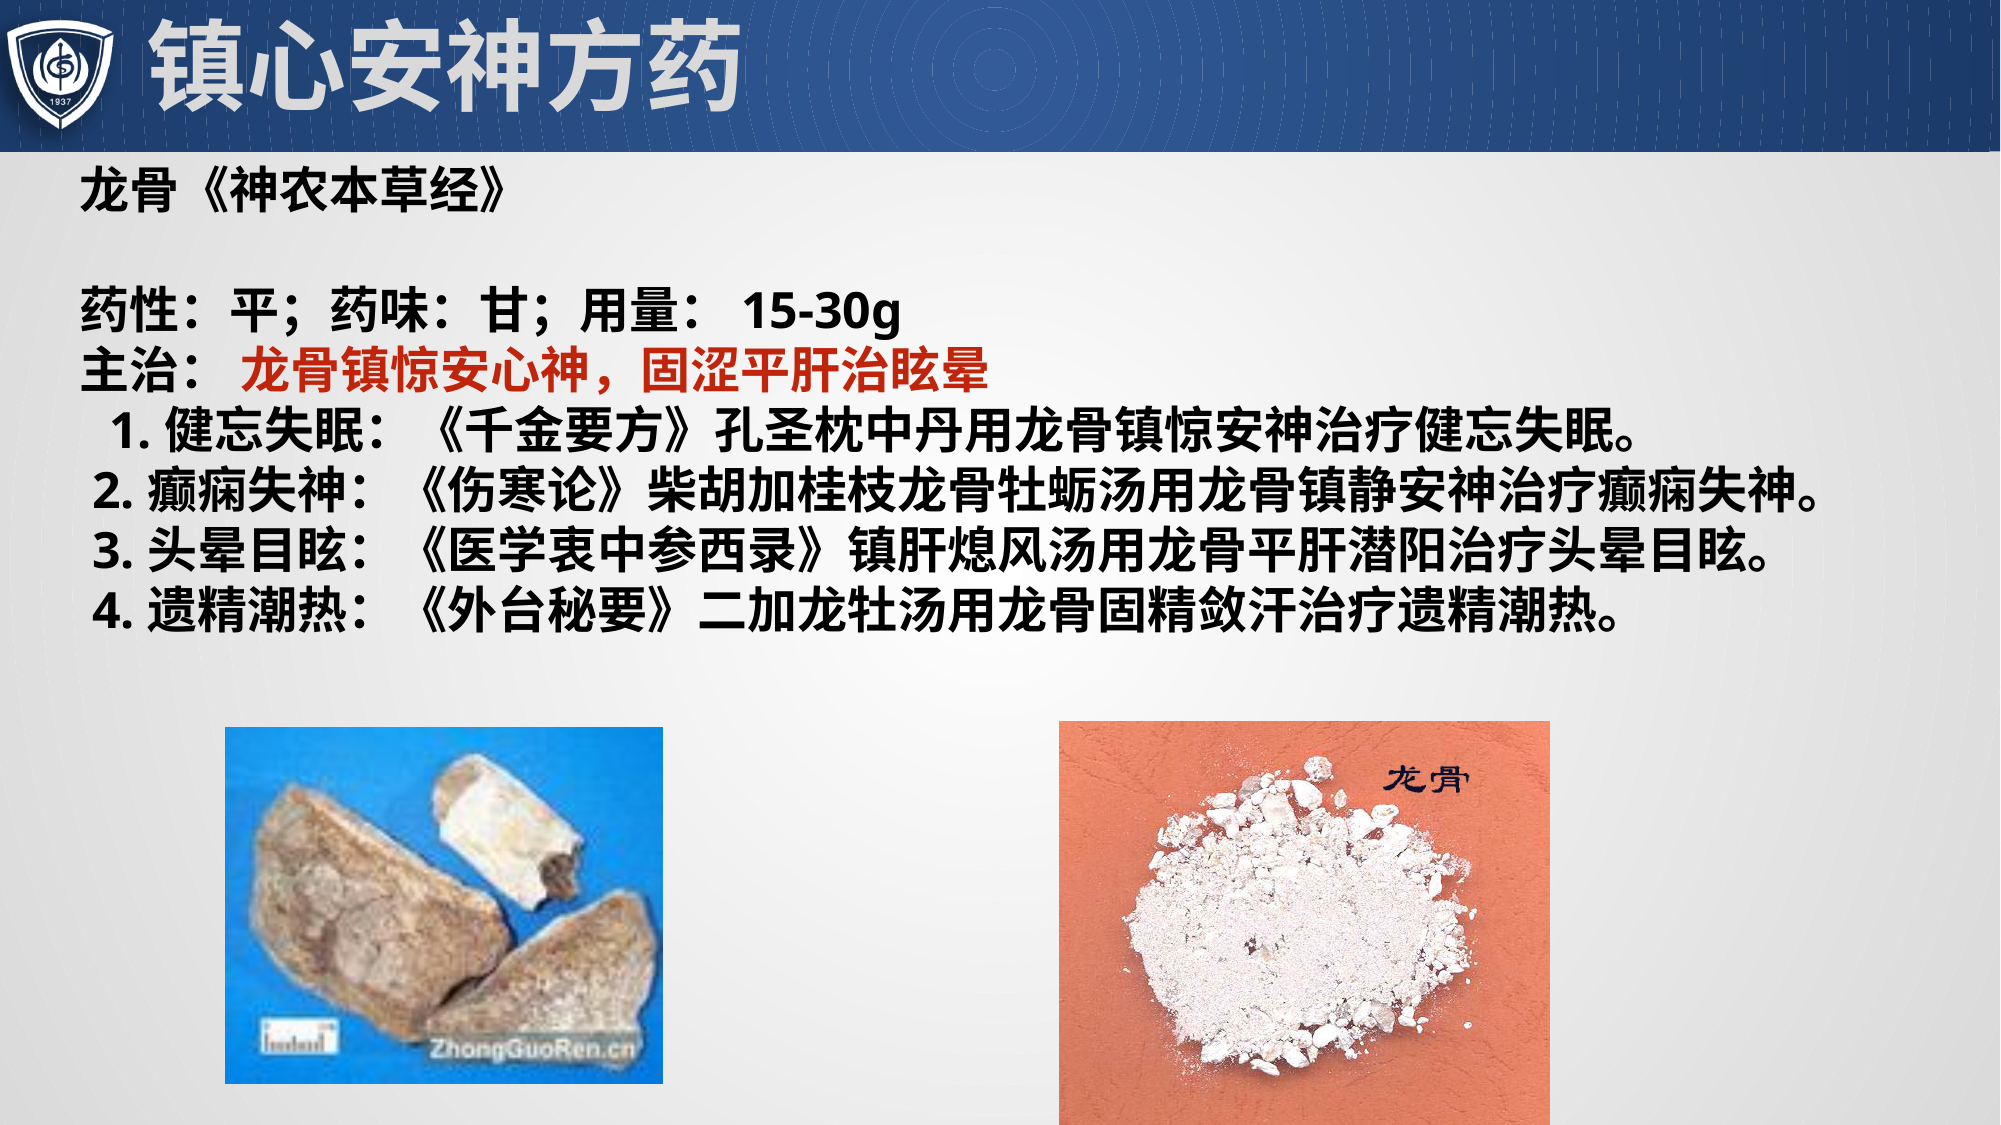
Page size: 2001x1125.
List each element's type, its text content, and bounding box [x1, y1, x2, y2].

title 镇心安神方药 [130, 0, 2000, 152]
text_box 龙骨《神农本草经》 药性：平；药味：甘；用量：15-30g 主治： 龙骨镇惊安心神，固涩平肝治眩晕 1.健忘失眠：《千金要方》孔圣枕中丹用龙骨镇惊安神治疗健忘失眠。 2.癫痫失神：《伤寒论》柴胡加桂枝龙骨牡蛎汤用龙骨镇静安神治疗癫痫失神。 3.头晕目眩：《医学衷中参西录》镇肝熄风汤用龙骨平肝潜阳治疗头晕目眩。 4.遗精潮热：《外台秘要》二加龙牡汤用龙骨固精敛汗治疗遗精潮热。 [64, 151, 1864, 767]
picture [0, 14, 119, 138]
picture [1059, 721, 1550, 1125]
picture [225, 727, 663, 1084]
